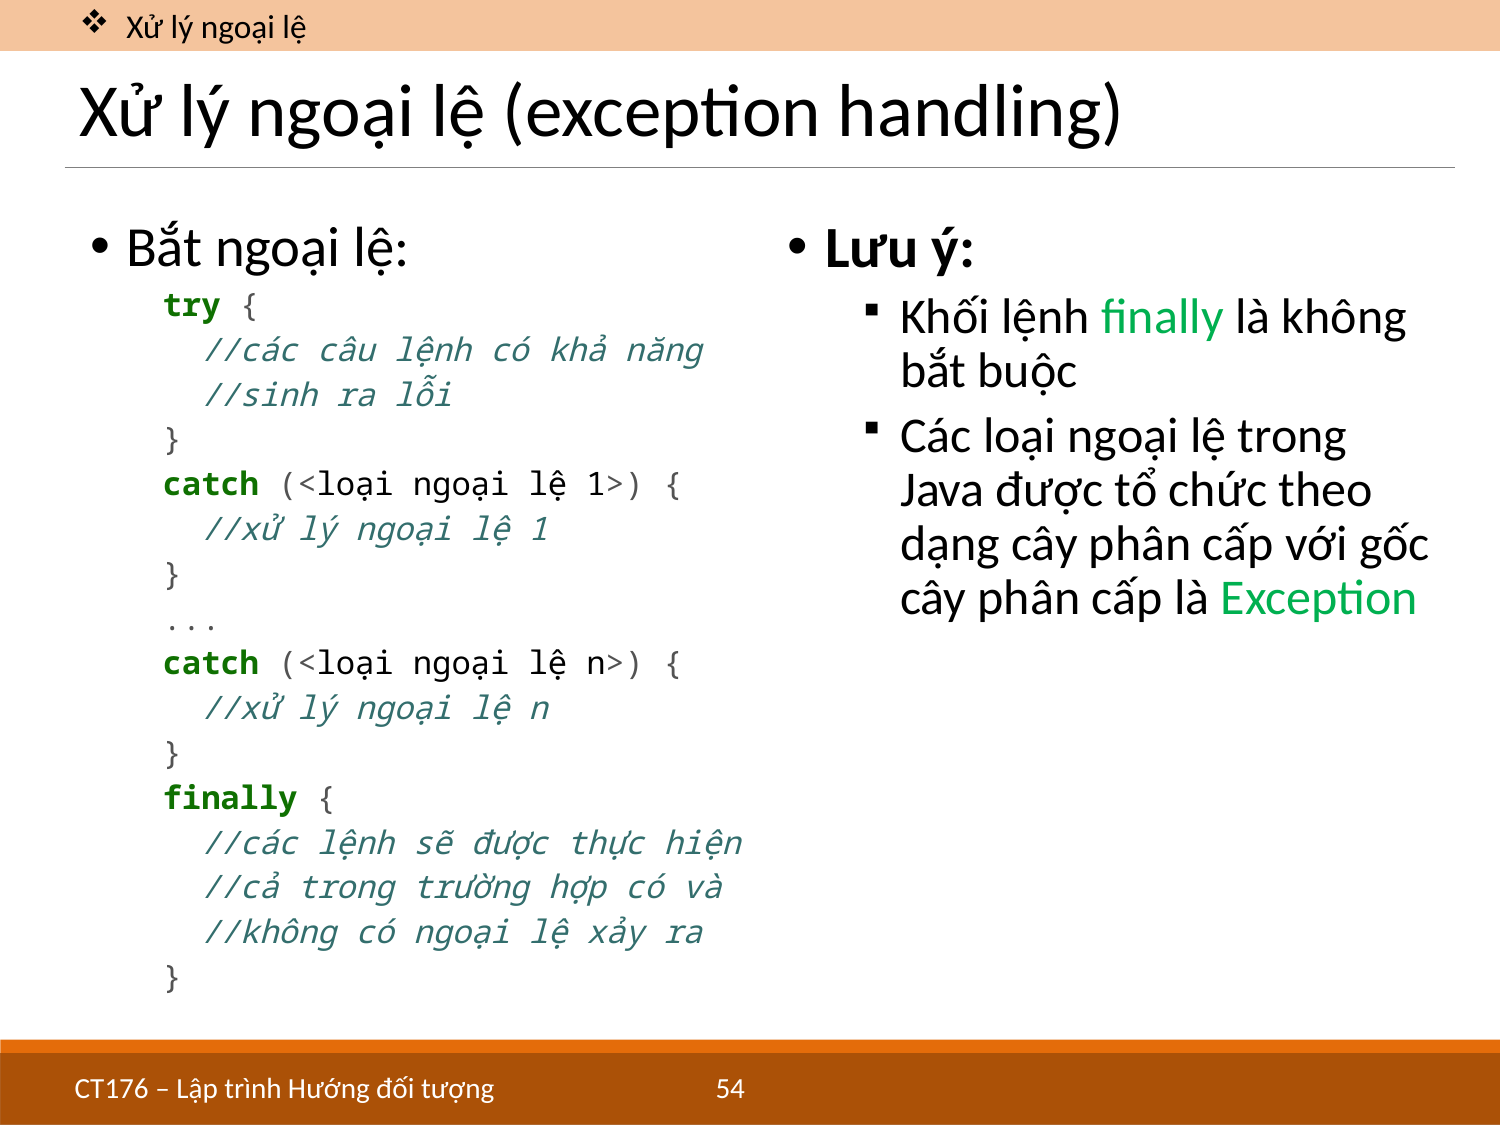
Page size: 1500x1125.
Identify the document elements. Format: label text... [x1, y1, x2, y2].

list Lưu ý: Khối lệnh finally là không bắt buộc Các loại ngoại lệ trong Java được tổ chức theo dạng cây phân cấp với gốc cây phân cấp là Exception [772, 210, 1455, 1022]
title Xử lý ngoại lệ (exception handling) [64, 59, 1455, 165]
list Bắt ngoại lệ: try { //các câu lệnh có khả năng //sinh ra lỗi } catch (<loại ngoại lệ 1>) { //xử lý ngoại lệ 1 } ... catch (<loại ngoại lệ n>) { //xử lý ngoại lệ n } finally { //các lệnh sẽ được thực hiện //cả trong trường hợp có và //không có ngoại lệ xảy ra } [75, 210, 758, 1022]
slide_number Xử lý ngoại lệ [64, 1, 1353, 49]
